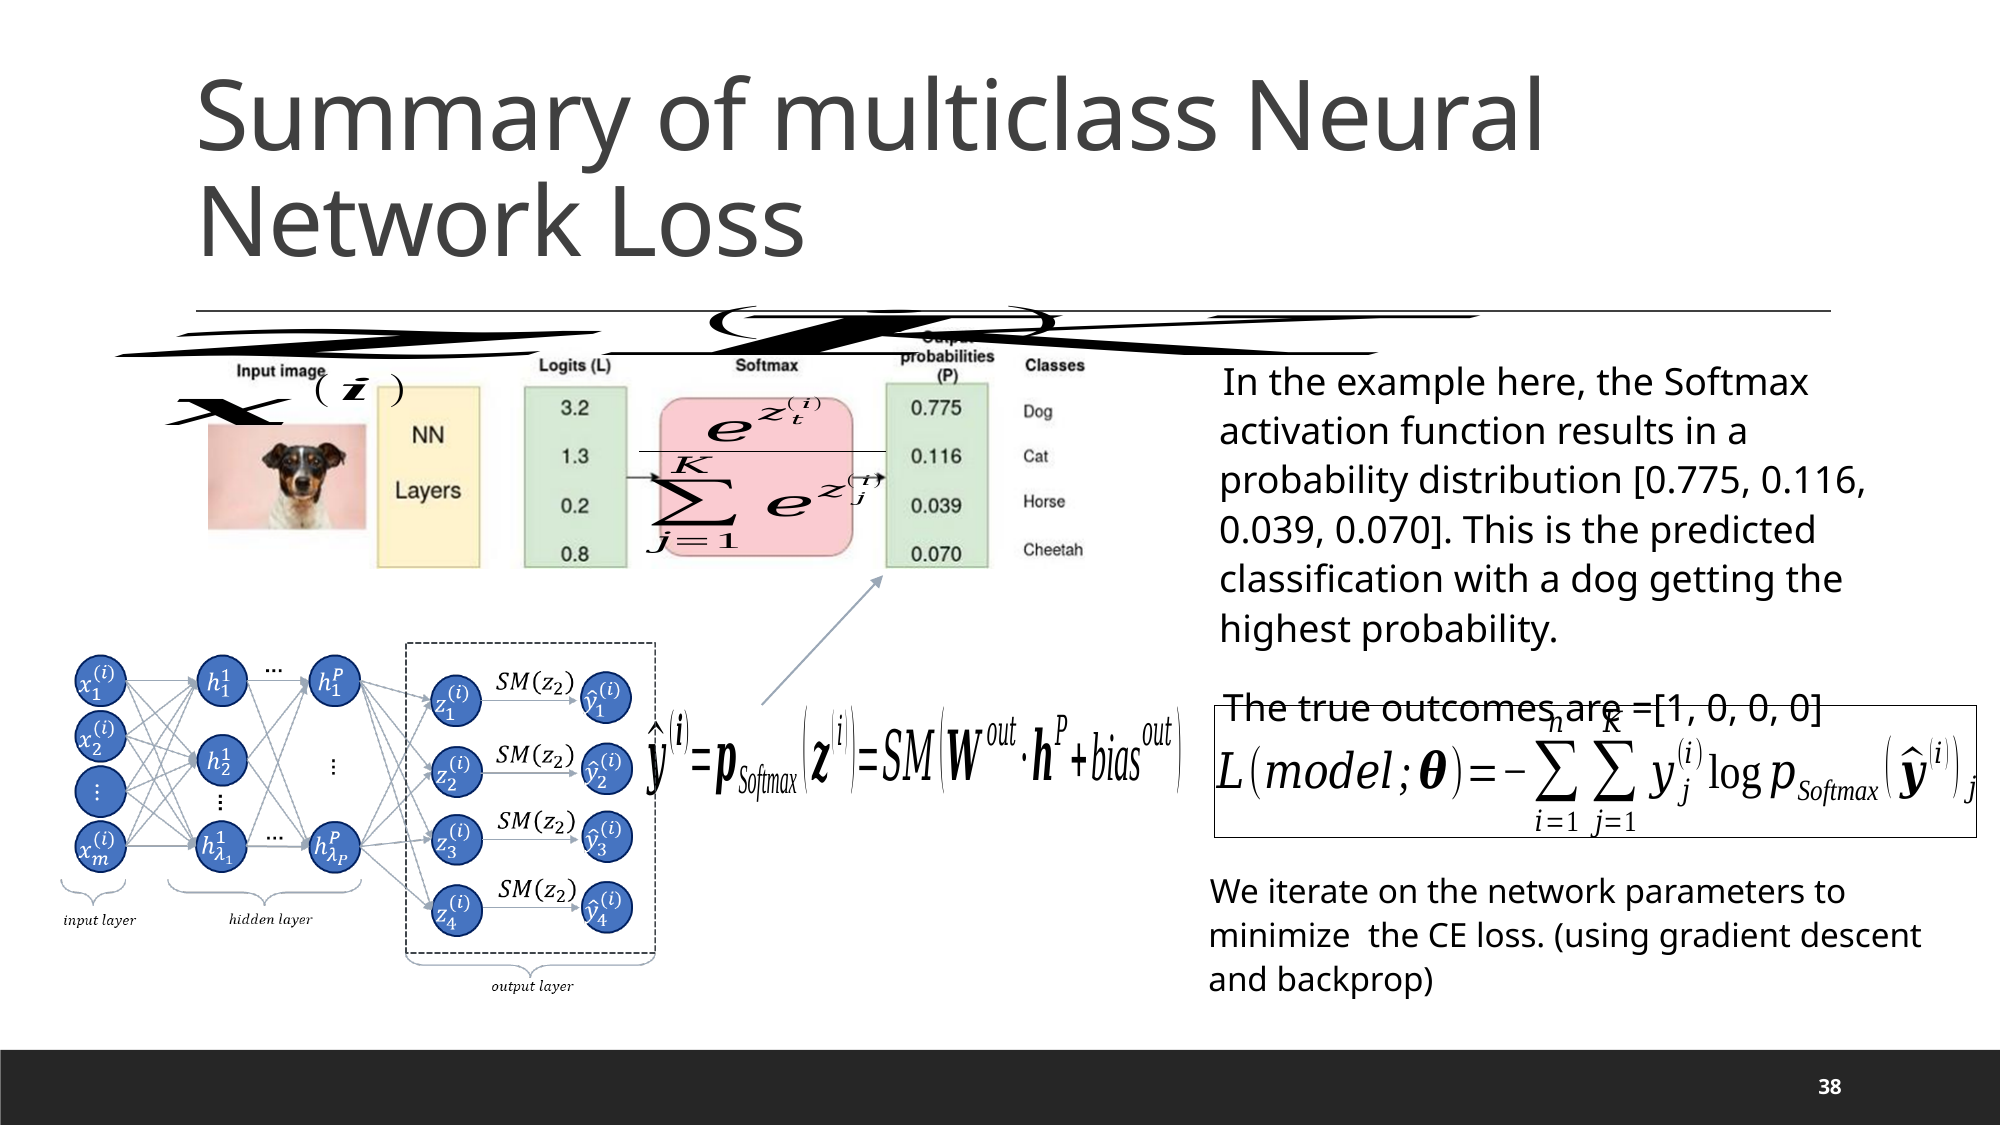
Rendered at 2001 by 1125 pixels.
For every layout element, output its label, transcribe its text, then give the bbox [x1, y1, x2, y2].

title Summary of multiclass Neural Network Loss [180, 47, 1830, 285]
picture [16, 639, 657, 1002]
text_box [761, 578, 884, 706]
slide_number 38 [1803, 1057, 1932, 1118]
text_box We iterate on the network parameters to minimize the CE loss. (using gradient descent and backprop) [1178, 858, 1942, 1006]
picture [207, 327, 1090, 570]
